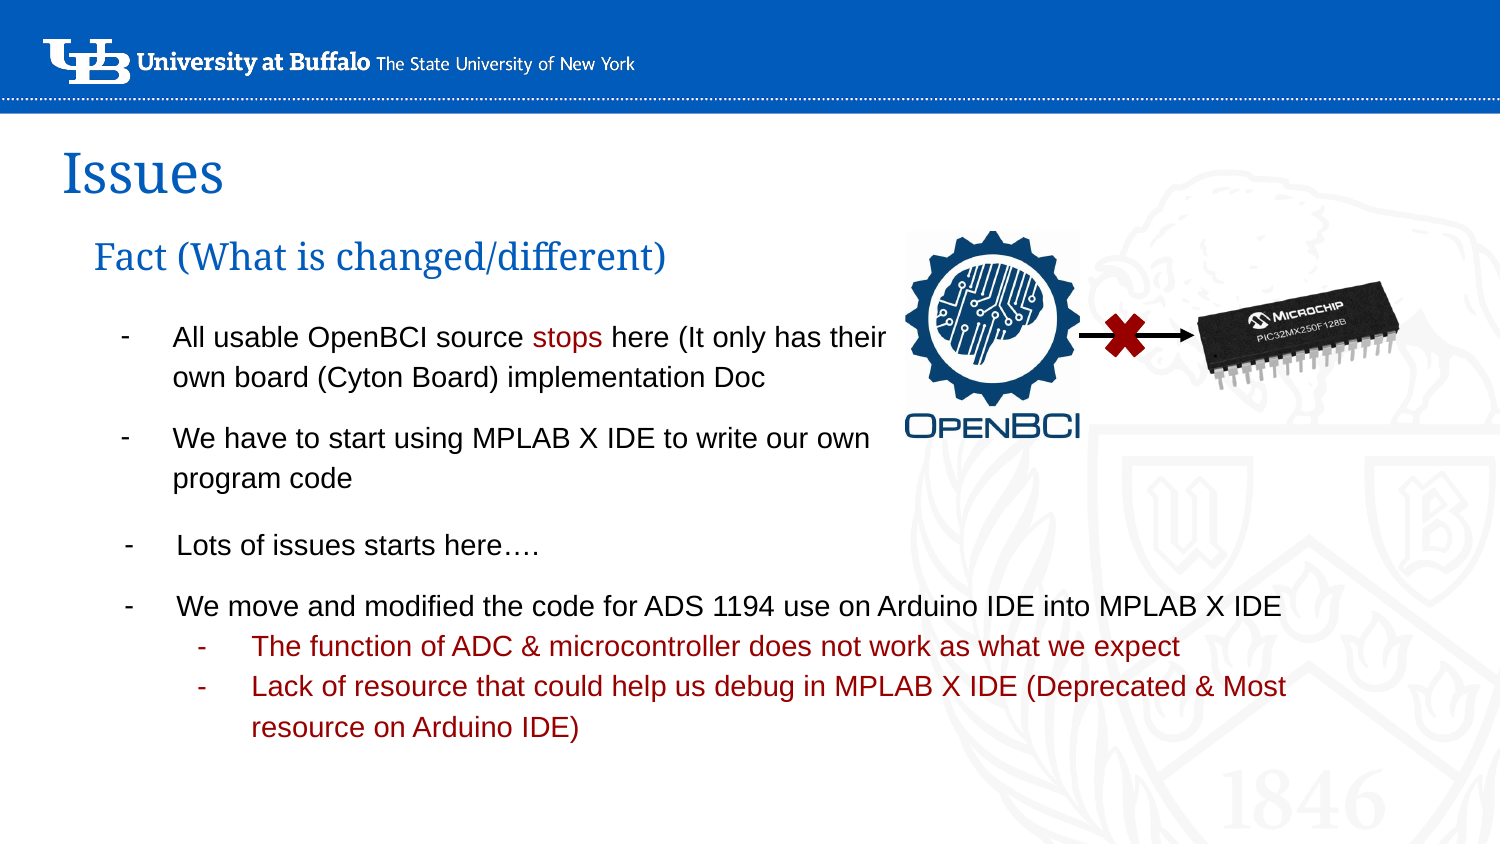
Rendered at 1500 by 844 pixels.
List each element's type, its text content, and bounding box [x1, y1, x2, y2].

text_box [1105, 343, 1145, 357]
text_box Lots of issues starts here…. We move and modified the code for ADS 1194 use on Arduino IDE into MPLAB X IDE The function of ADC & microcontroller does not work as what we expect Lack of resource that could help us debug in MPLAB X IDE (Deprecated & Most resource on Arduino IDE) [86, 506, 1402, 758]
list Fact (What is changed/different) [82, 232, 902, 297]
picture [0, 0, 1500, 844]
text_box [1105, 314, 1145, 334]
title Issues [51, 58, 1449, 211]
text_box All usable OpenBCI source stops here (It only has their own board (Cyton Board) implementation Doc We have to start using MPLAB X IDE to write our own program code [82, 297, 906, 510]
